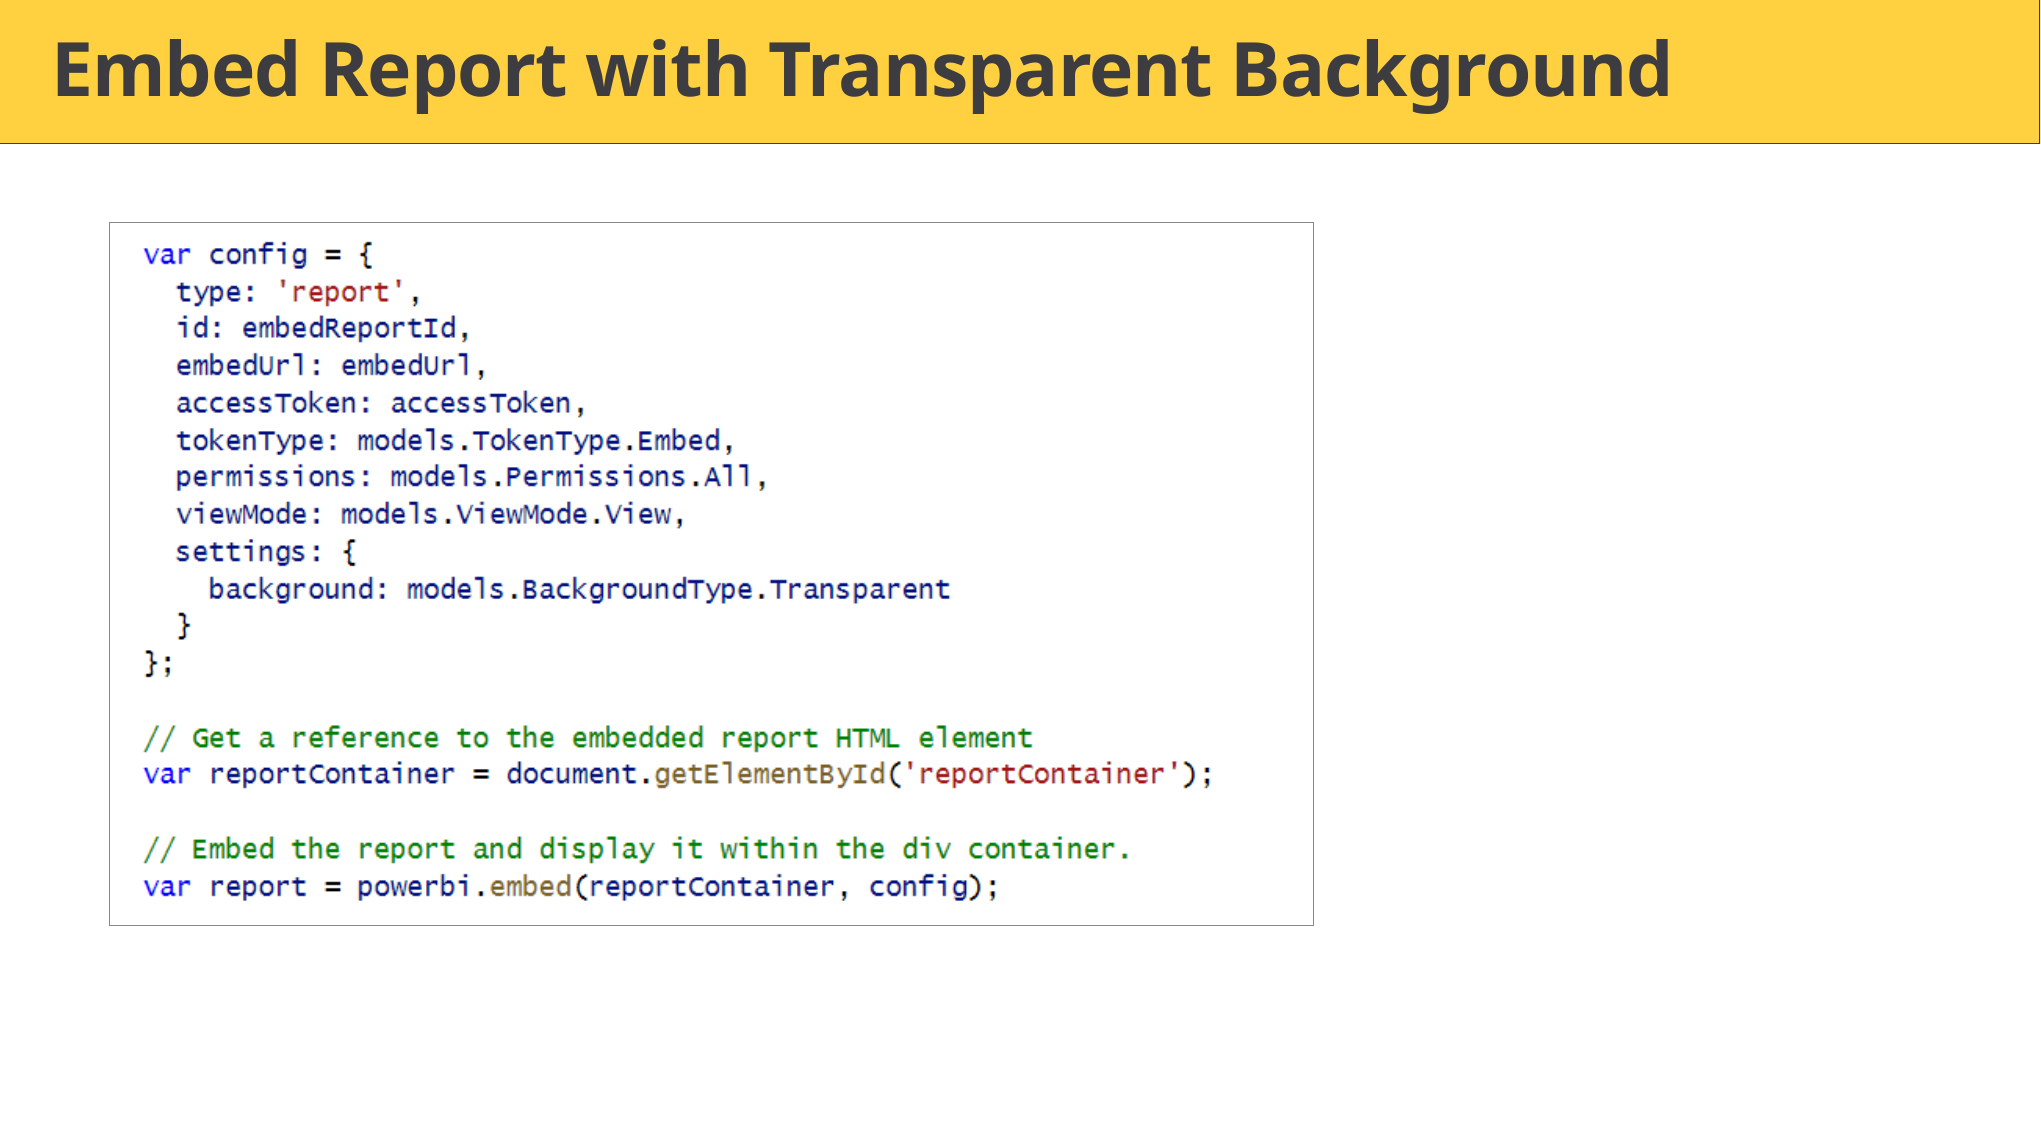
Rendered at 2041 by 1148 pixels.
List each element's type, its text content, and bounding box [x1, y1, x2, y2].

picture [109, 221, 1314, 926]
title Embed Report with Transparent Background [51, 31, 1988, 113]
